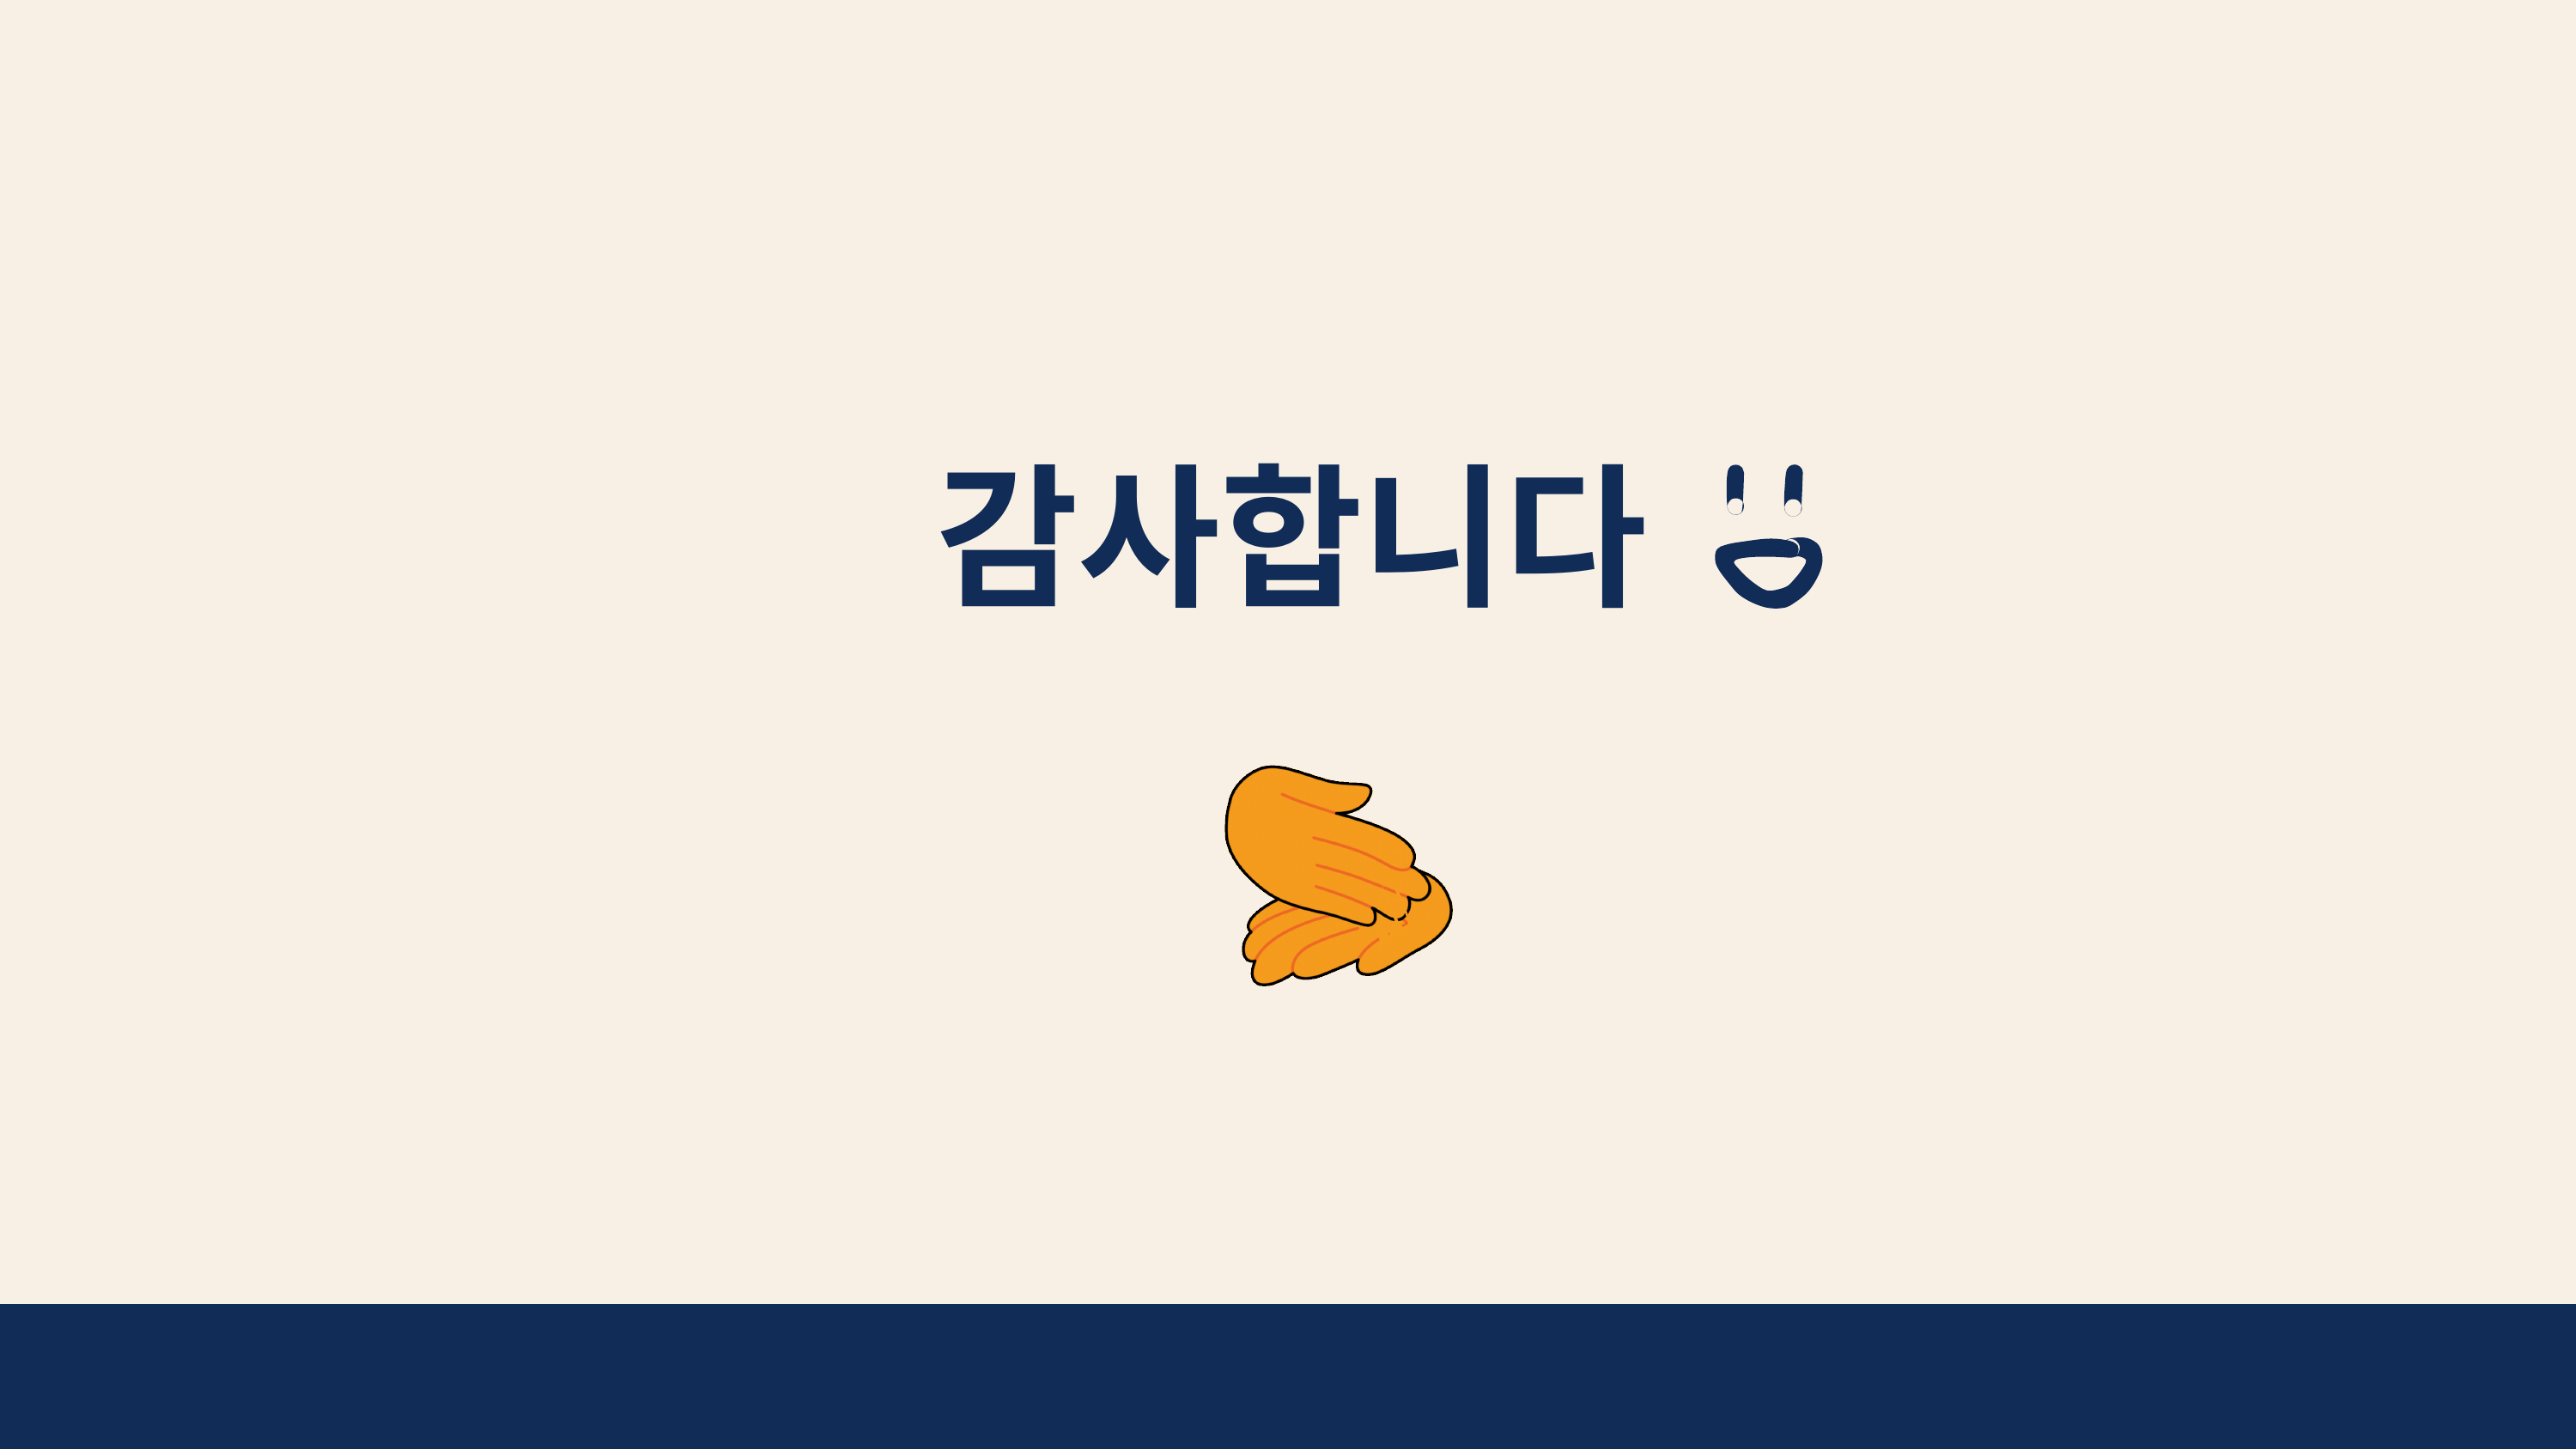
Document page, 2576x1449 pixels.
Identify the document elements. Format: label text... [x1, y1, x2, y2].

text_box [1710, 532, 1828, 614]
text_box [1778, 459, 1809, 522]
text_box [1220, 646, 1453, 987]
text_box 감사합니다 [755, 409, 1828, 626]
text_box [0, 1303, 2576, 1449]
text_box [1722, 459, 1750, 520]
